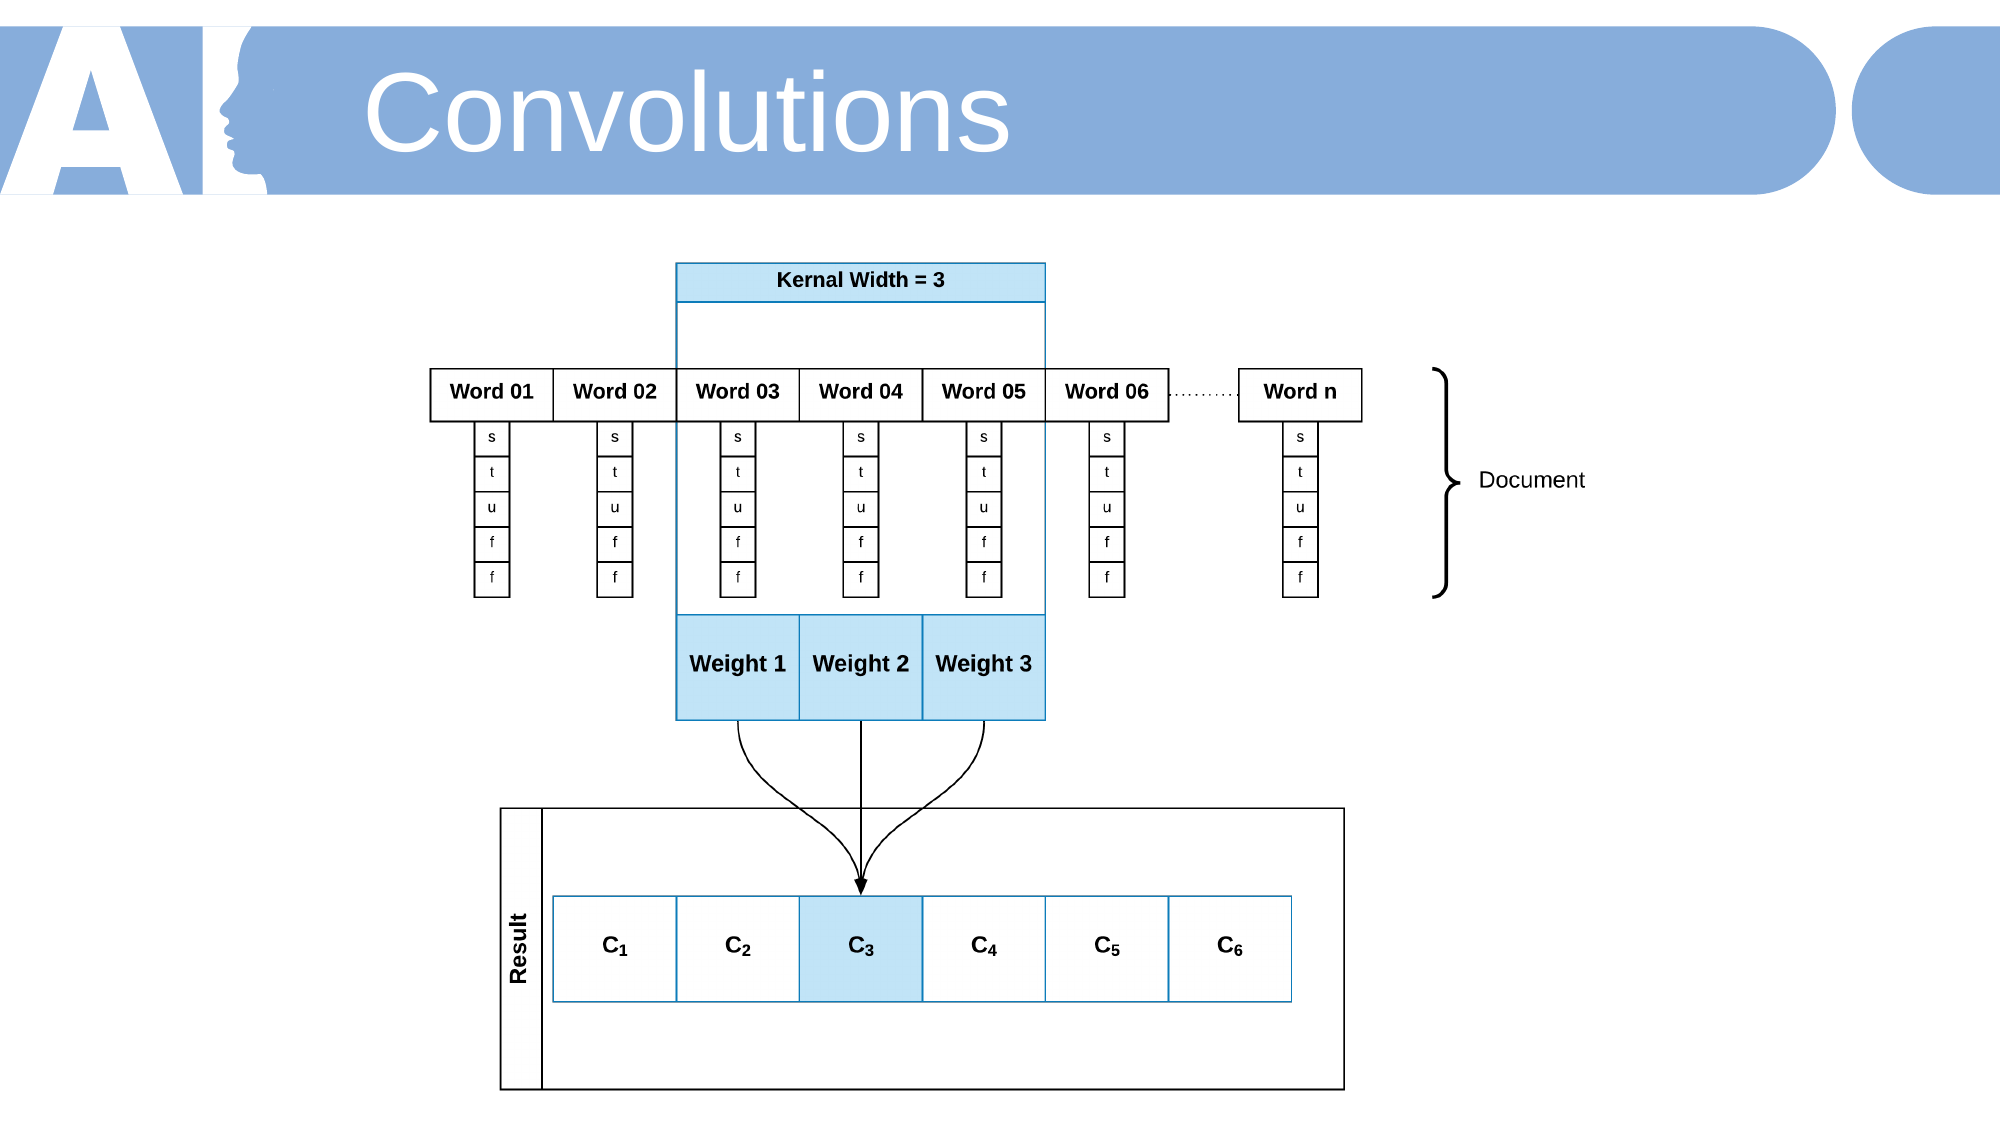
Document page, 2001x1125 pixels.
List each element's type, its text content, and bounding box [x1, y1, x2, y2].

list Convolutions [347, 55, 1952, 175]
picture [395, 228, 1605, 1125]
